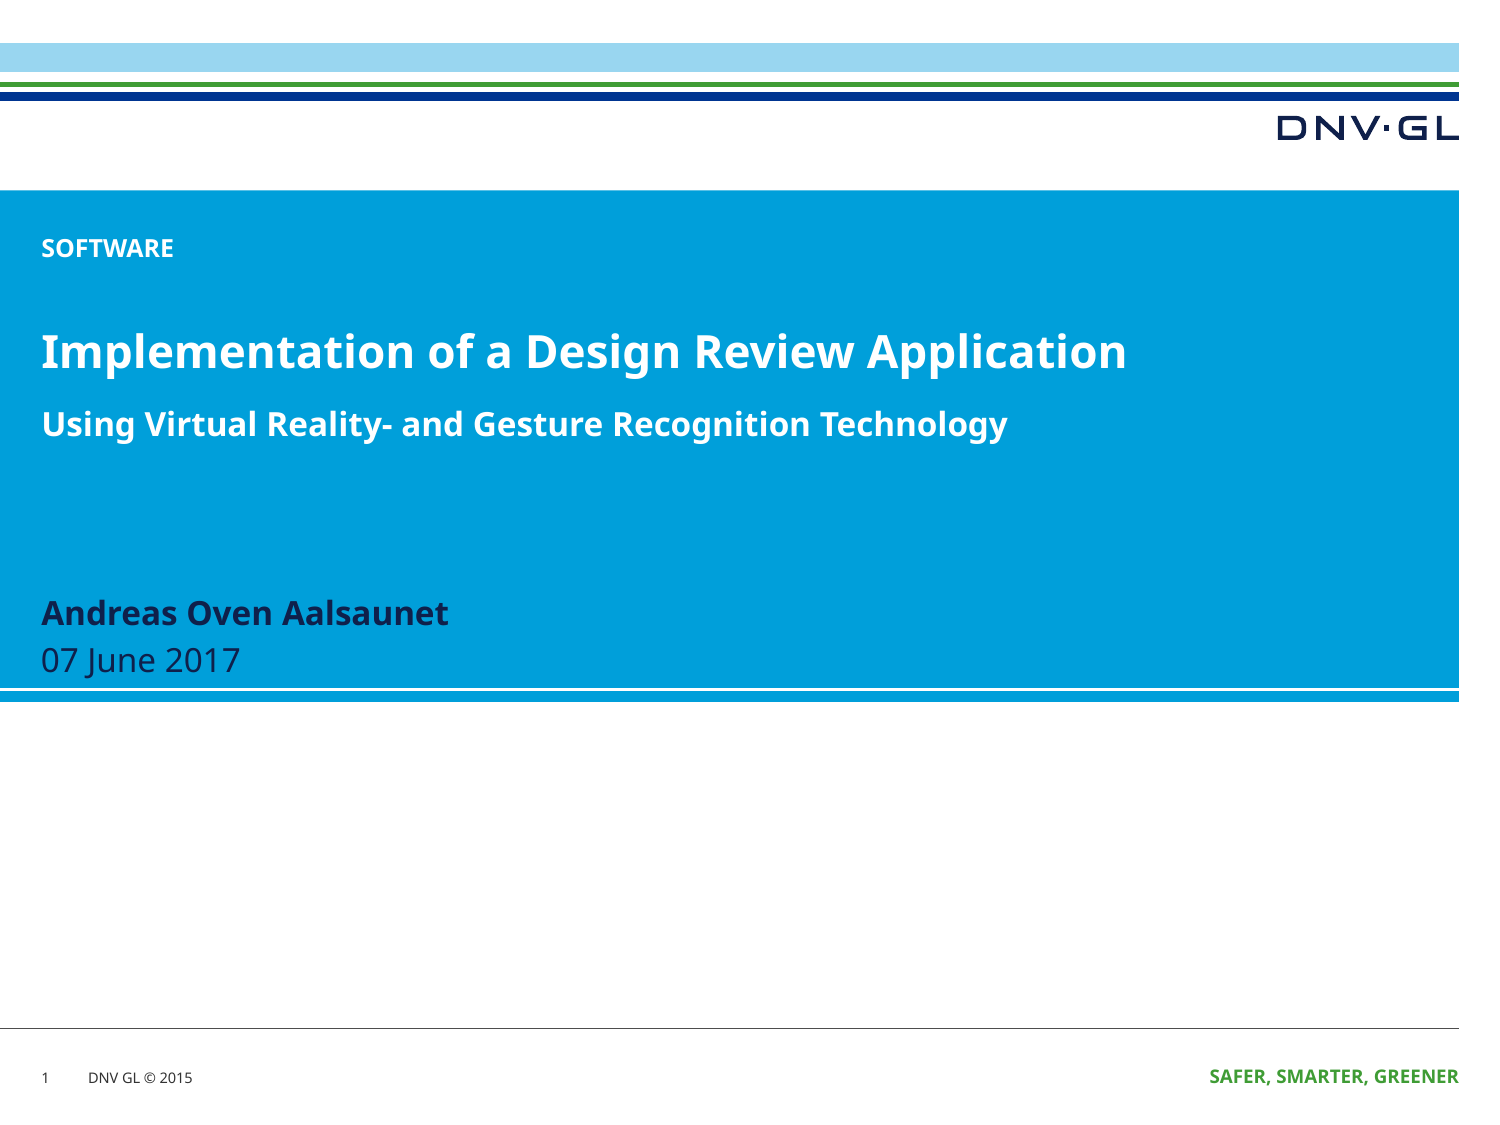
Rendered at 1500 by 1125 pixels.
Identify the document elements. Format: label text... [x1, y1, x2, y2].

subtitle Using Virtual Reality- and Gesture Recognition Technology [41, 397, 1258, 504]
title Implementation of a Design Review Application [41, 269, 1376, 379]
slide_number 1 [41, 1069, 81, 1099]
